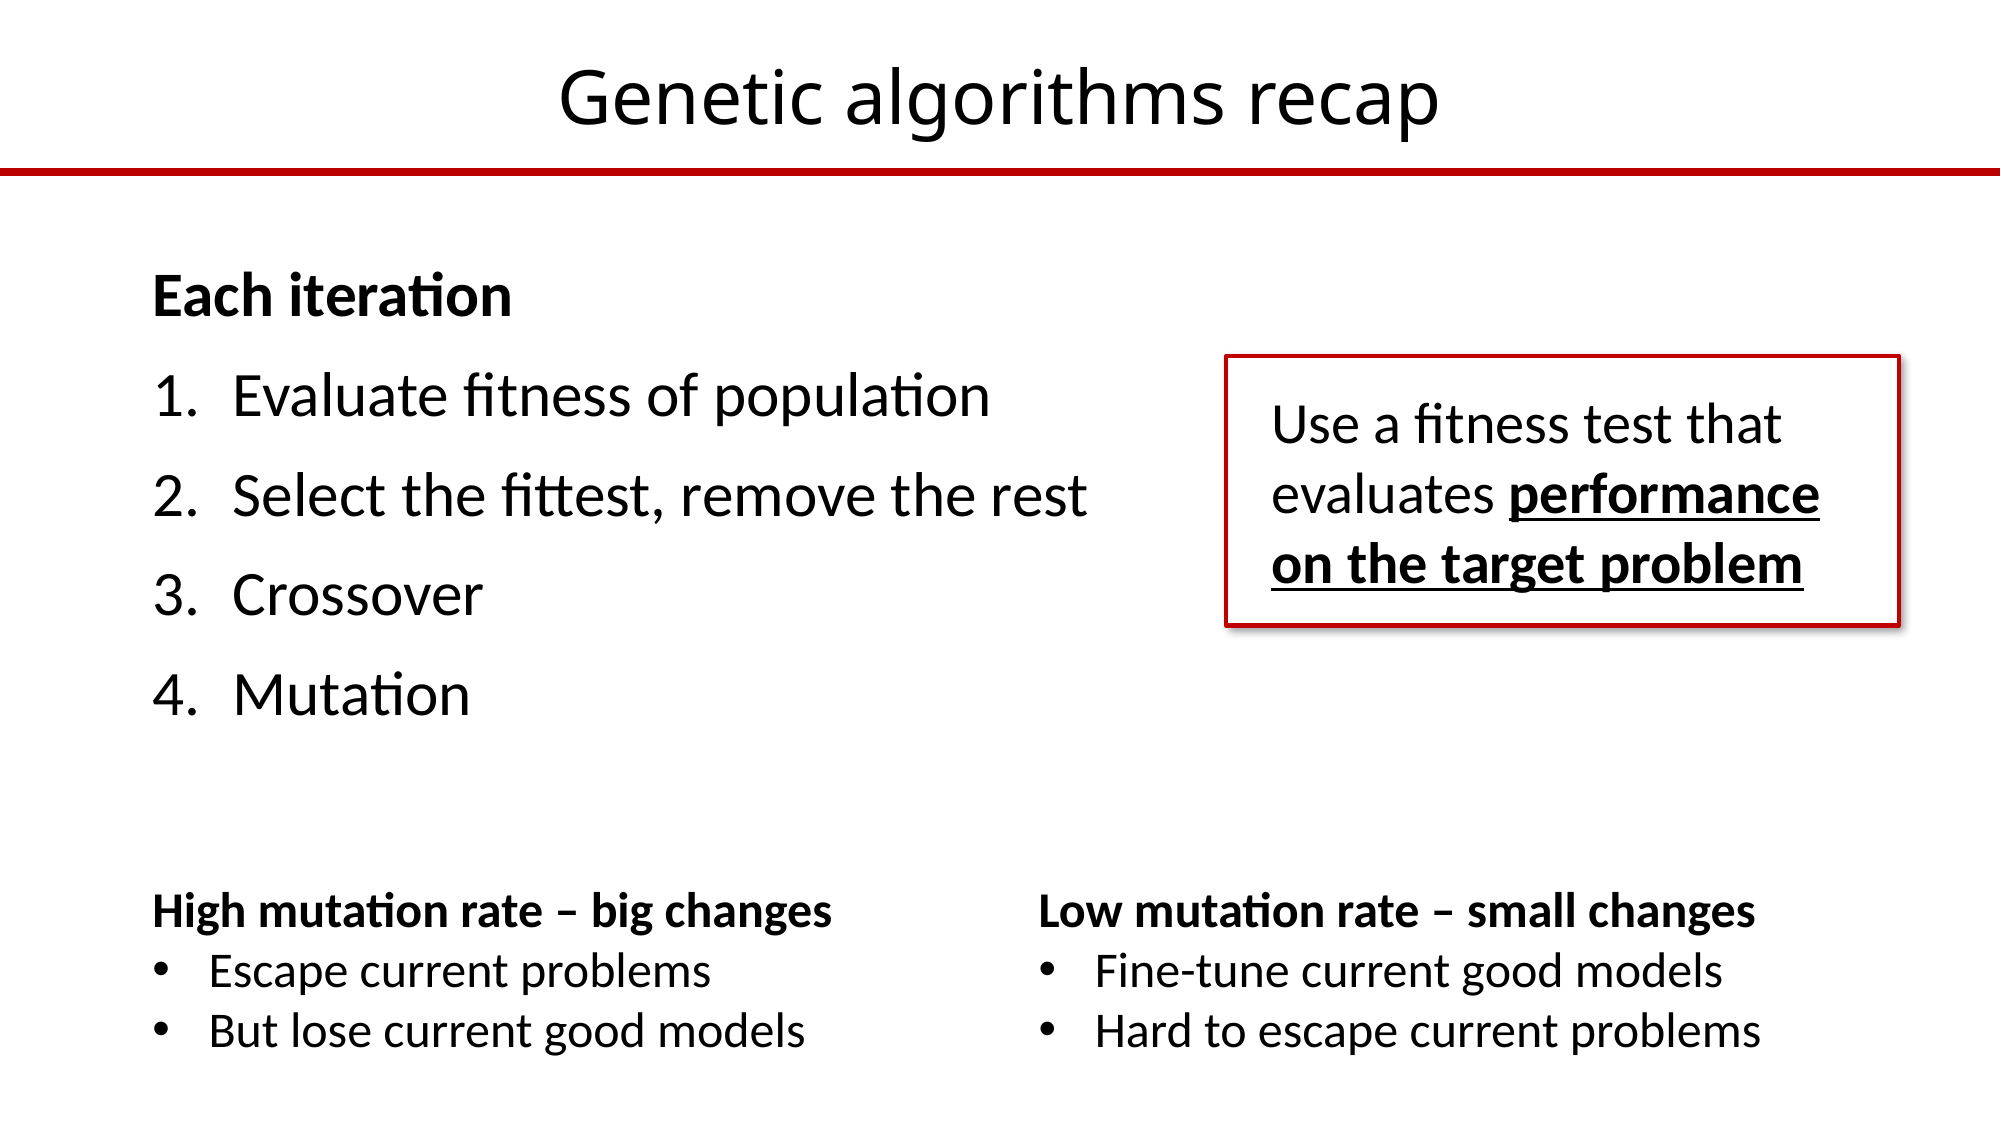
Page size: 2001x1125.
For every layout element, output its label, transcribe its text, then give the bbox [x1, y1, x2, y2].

text_box Use a fitness test that evaluates performance on the target problem [1226, 355, 1899, 626]
text_box Low mutation rate – small changes Fine-tune current good models Hard to escape current problems [1023, 870, 1871, 1066]
title Genetic algorithms recap [137, 50, 1863, 150]
text_box High mutation rate – big changes Escape current problems But lose current good models [137, 870, 894, 1066]
list Each iteration Evaluate fitness of population Select the fittest, remove the rest Crossover Mutation [137, 245, 1173, 739]
